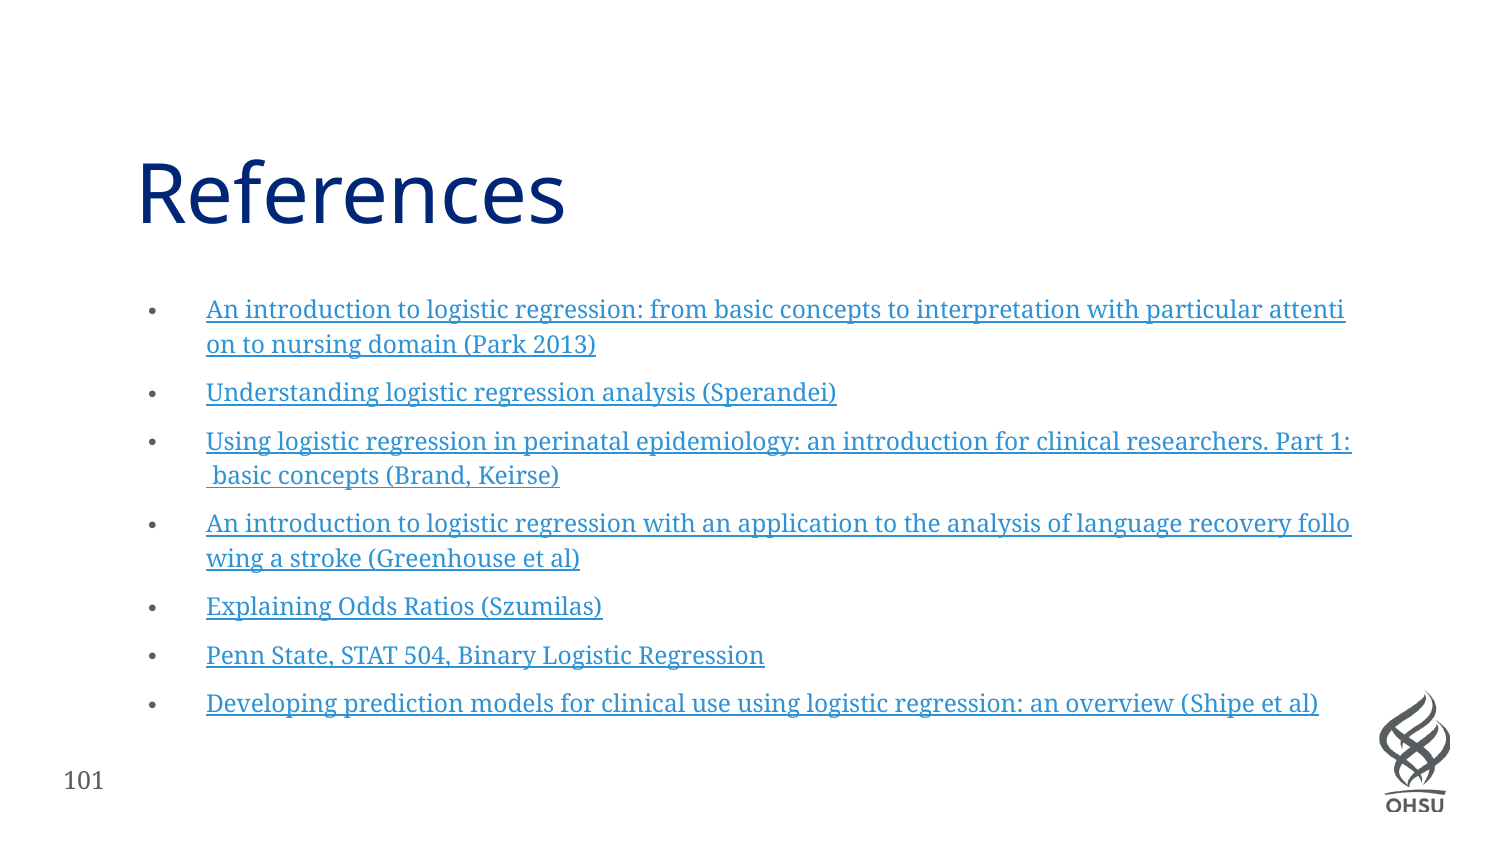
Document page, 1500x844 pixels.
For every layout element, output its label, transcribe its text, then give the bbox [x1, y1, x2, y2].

list An introduction to logistic regression: from basic concepts to interpretation with particular attention to nursing domain (Park 2013) Understanding logistic regression analysis (Sperandei) Using logistic regression in perinatal epidemiology: an introduction for clinical researchers. Part 1: basic concepts (Brand, Keirse) An introduction to logistic regression with an application to the analysis of language recovery following a stroke (Greenhouse et al) Explaining Odds Ratios (Szumilas) Penn State, STAT 504, Binary Logistic Regression Developing prediction models for clinical use using logistic regression: an overview (Shipe et al) [133, 276, 1369, 639]
title References [120, 120, 1356, 261]
